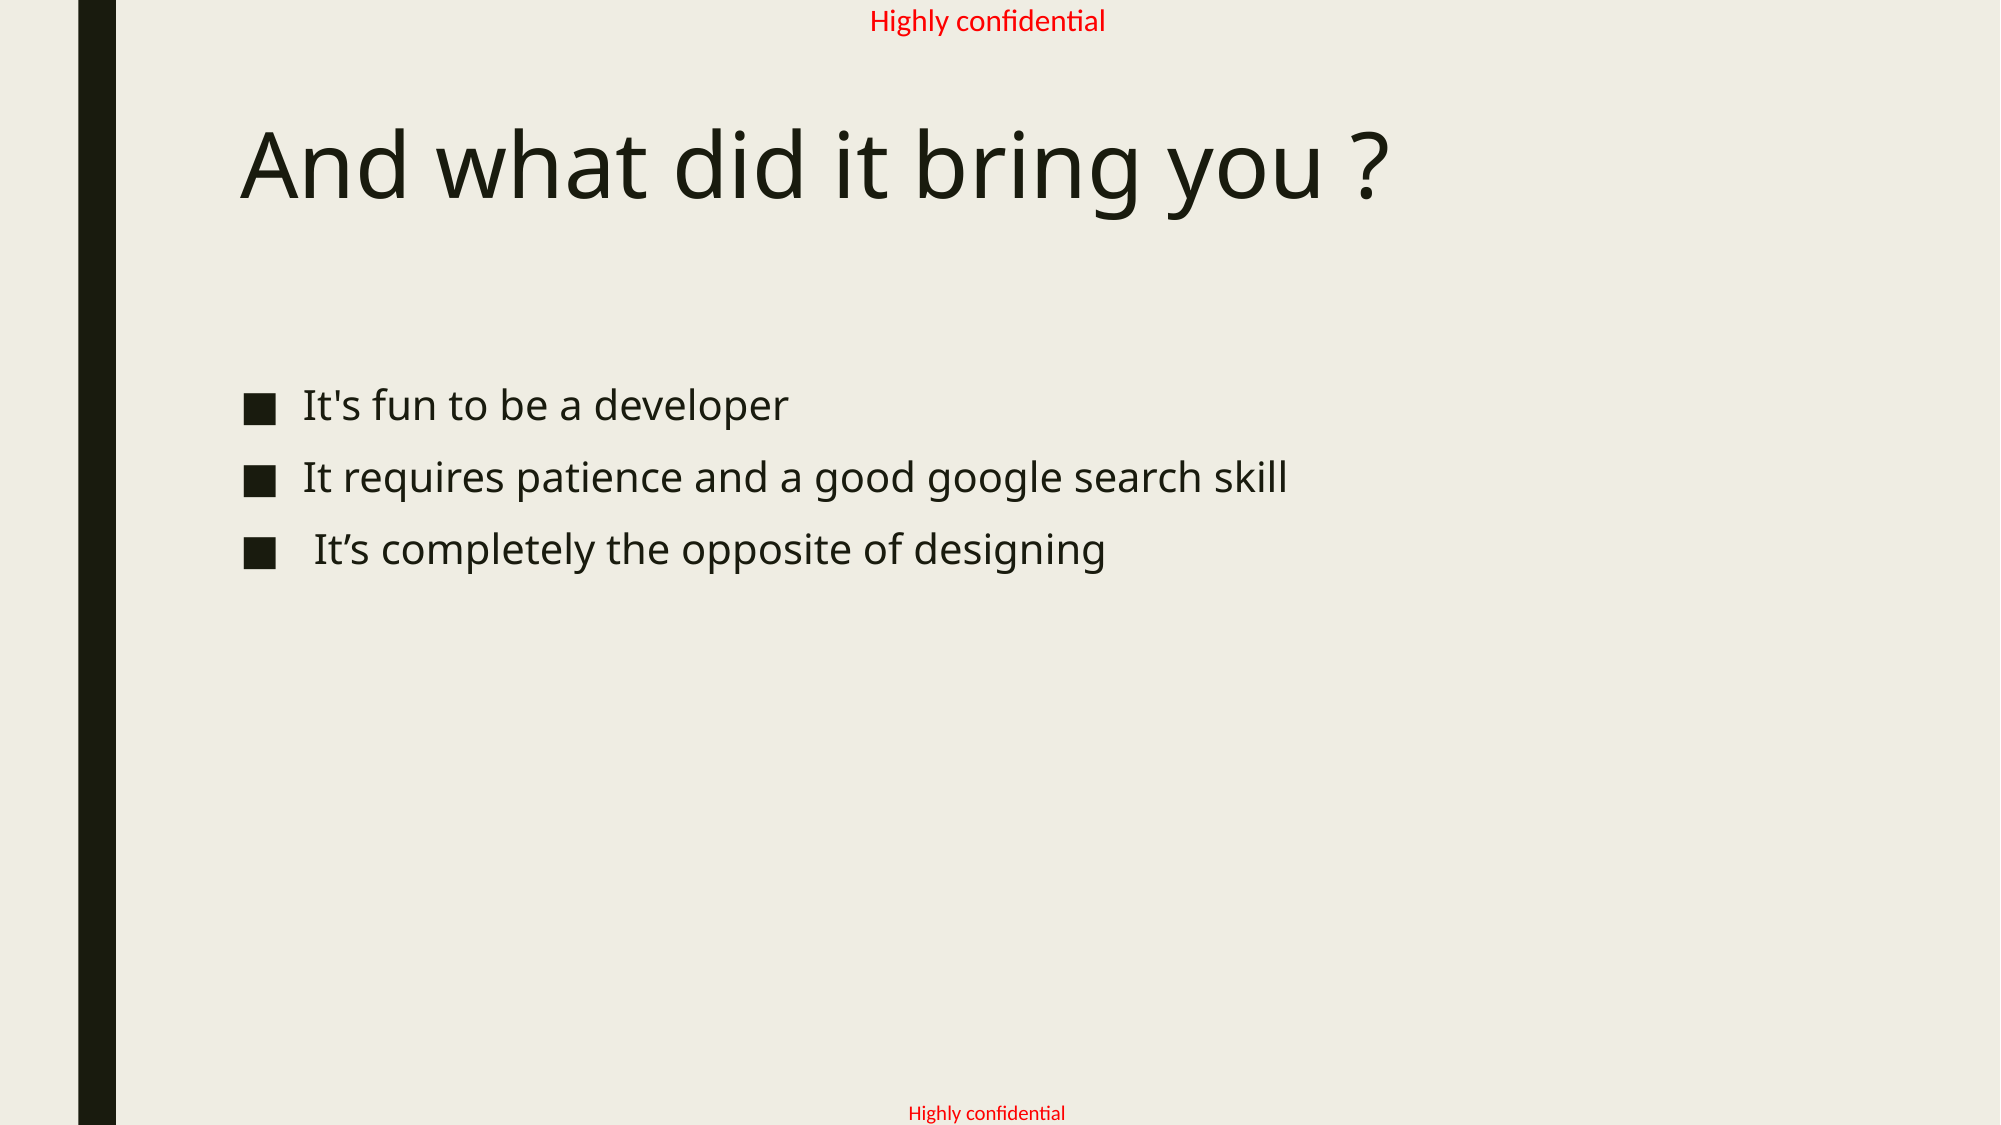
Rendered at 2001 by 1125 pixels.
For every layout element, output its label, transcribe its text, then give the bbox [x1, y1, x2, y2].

title And what did it bring you ? [225, 112, 1800, 357]
list It's fun to be a developer It requires patience and a good google search skill It’s completely the opposite of designing [225, 375, 1800, 963]
